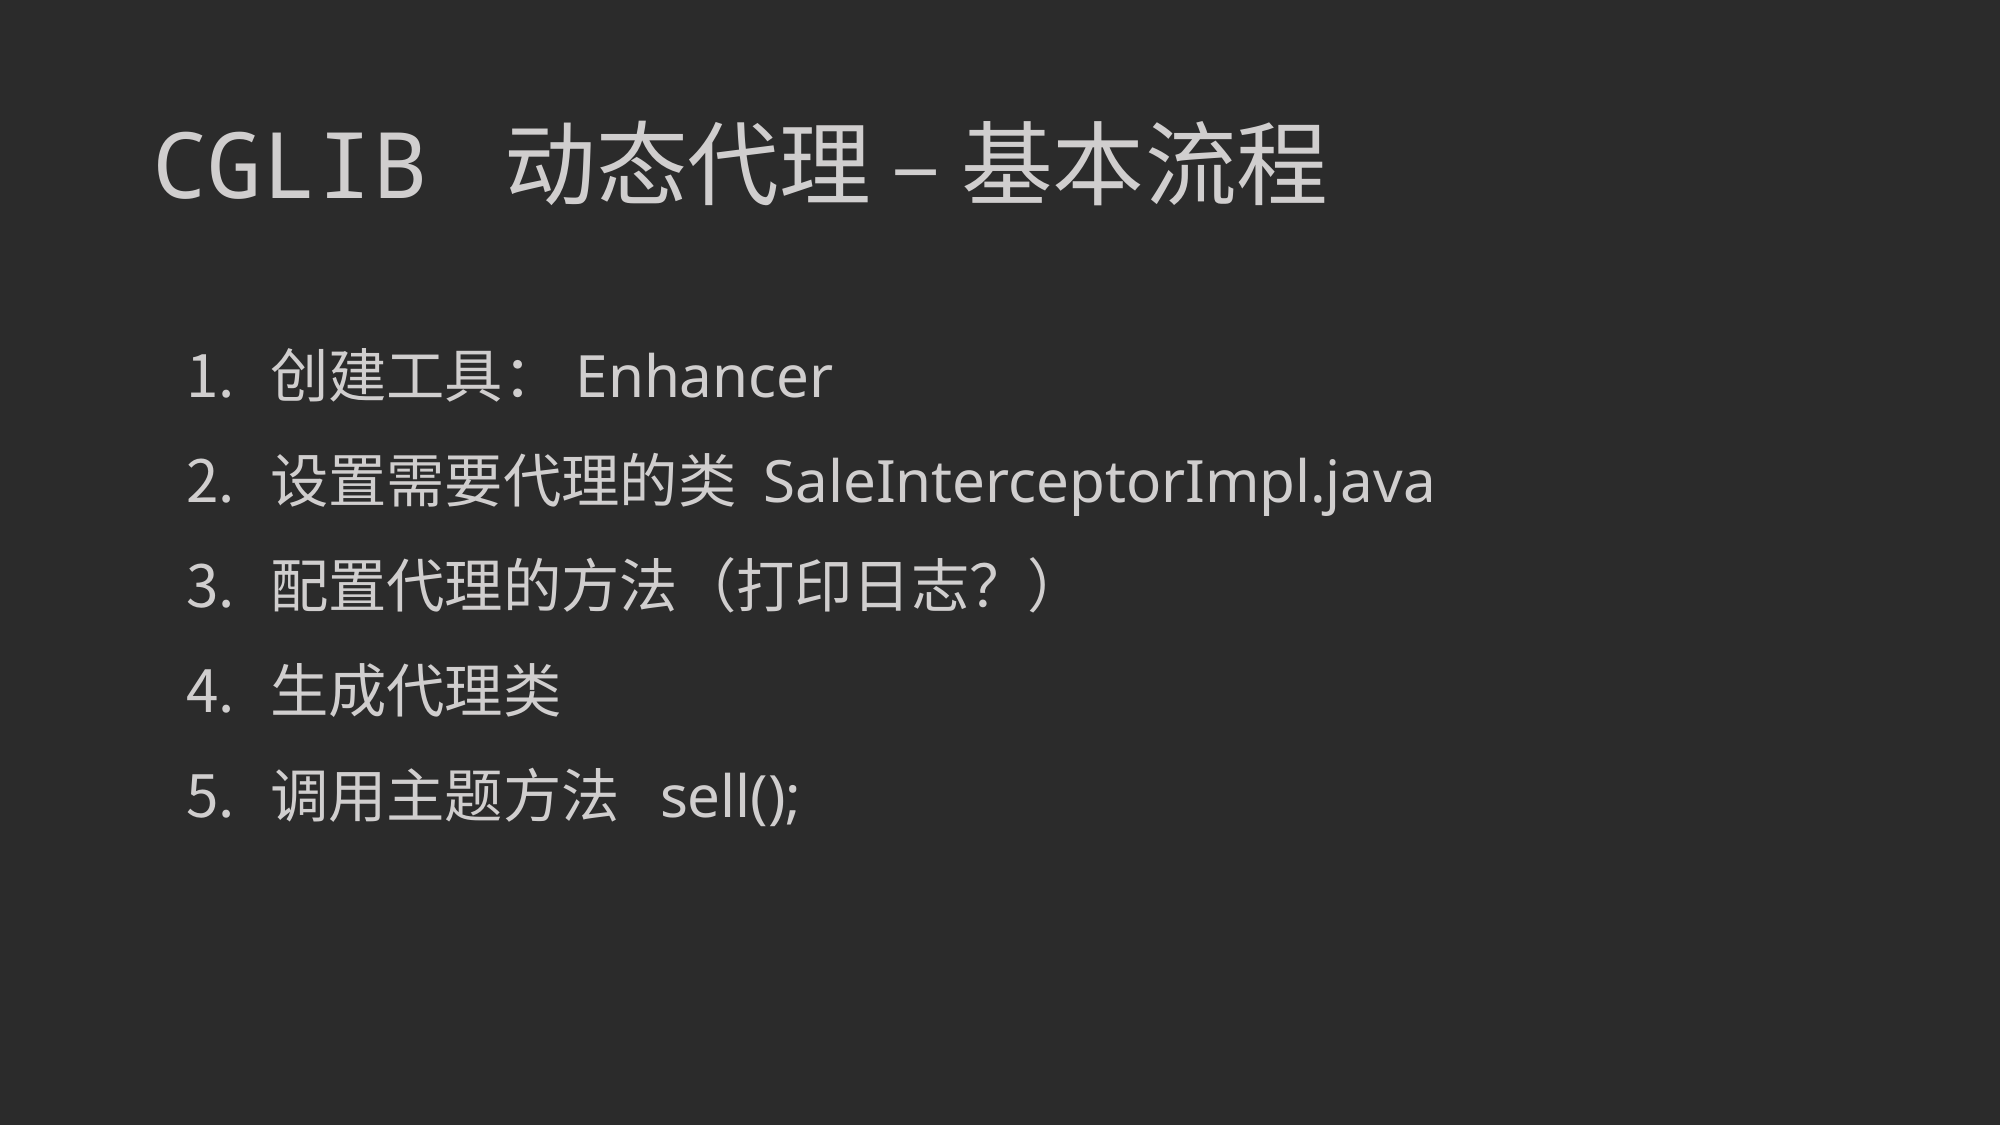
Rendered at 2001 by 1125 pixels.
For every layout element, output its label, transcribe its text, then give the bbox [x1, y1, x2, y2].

title CGLIB 动态代理 – 基本流程 [137, 59, 1863, 278]
text_box 创建工具：Enhancer 设置需要代理的类 SaleInterceptorImpl.java 配置代理的方法（打印日志？） 生成代理类 调用主题方法 sell(); [171, 296, 1451, 837]
